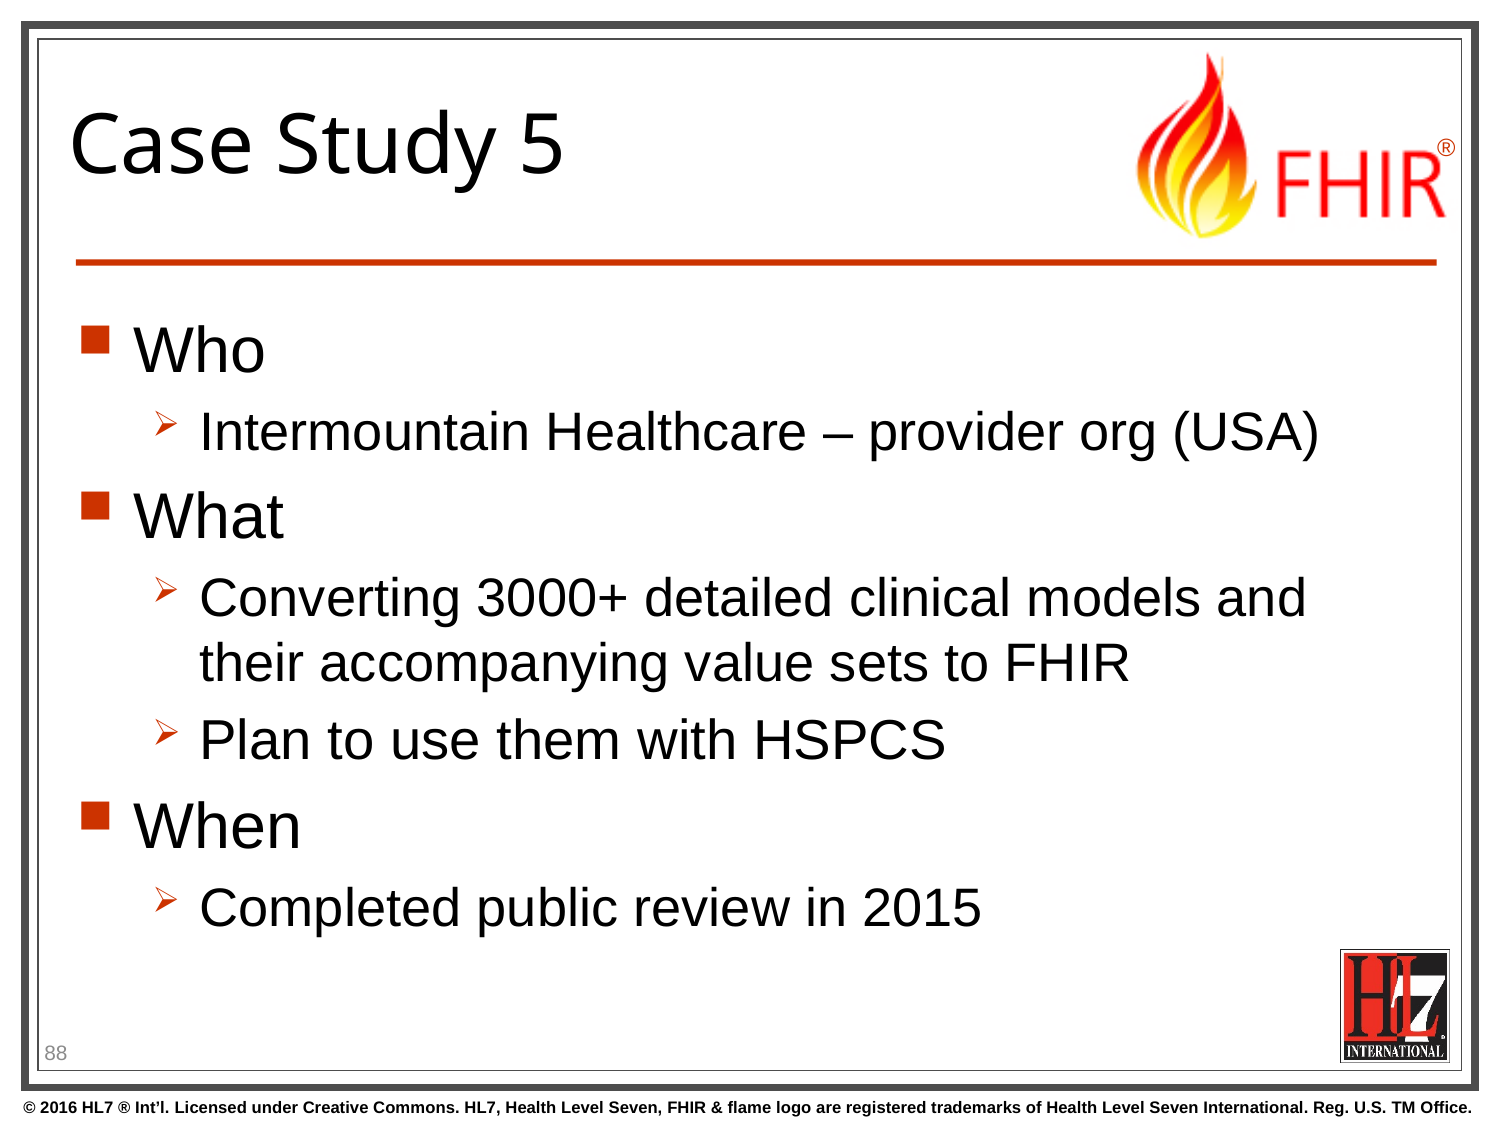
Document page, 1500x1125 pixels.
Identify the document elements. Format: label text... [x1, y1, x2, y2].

title Case Study 5 [53, 54, 1128, 244]
picture [1124, 42, 1458, 249]
picture [1340, 949, 1450, 1063]
list Who Intermountain Healthcare – provider org (USA) What Converting 3000+ detailed clinical models and their accompanying value sets to FHIR Plan to use them with HSPCS When Completed public review in 2015 [62, 299, 1438, 1059]
slide_number 88 [29, 1034, 148, 1071]
